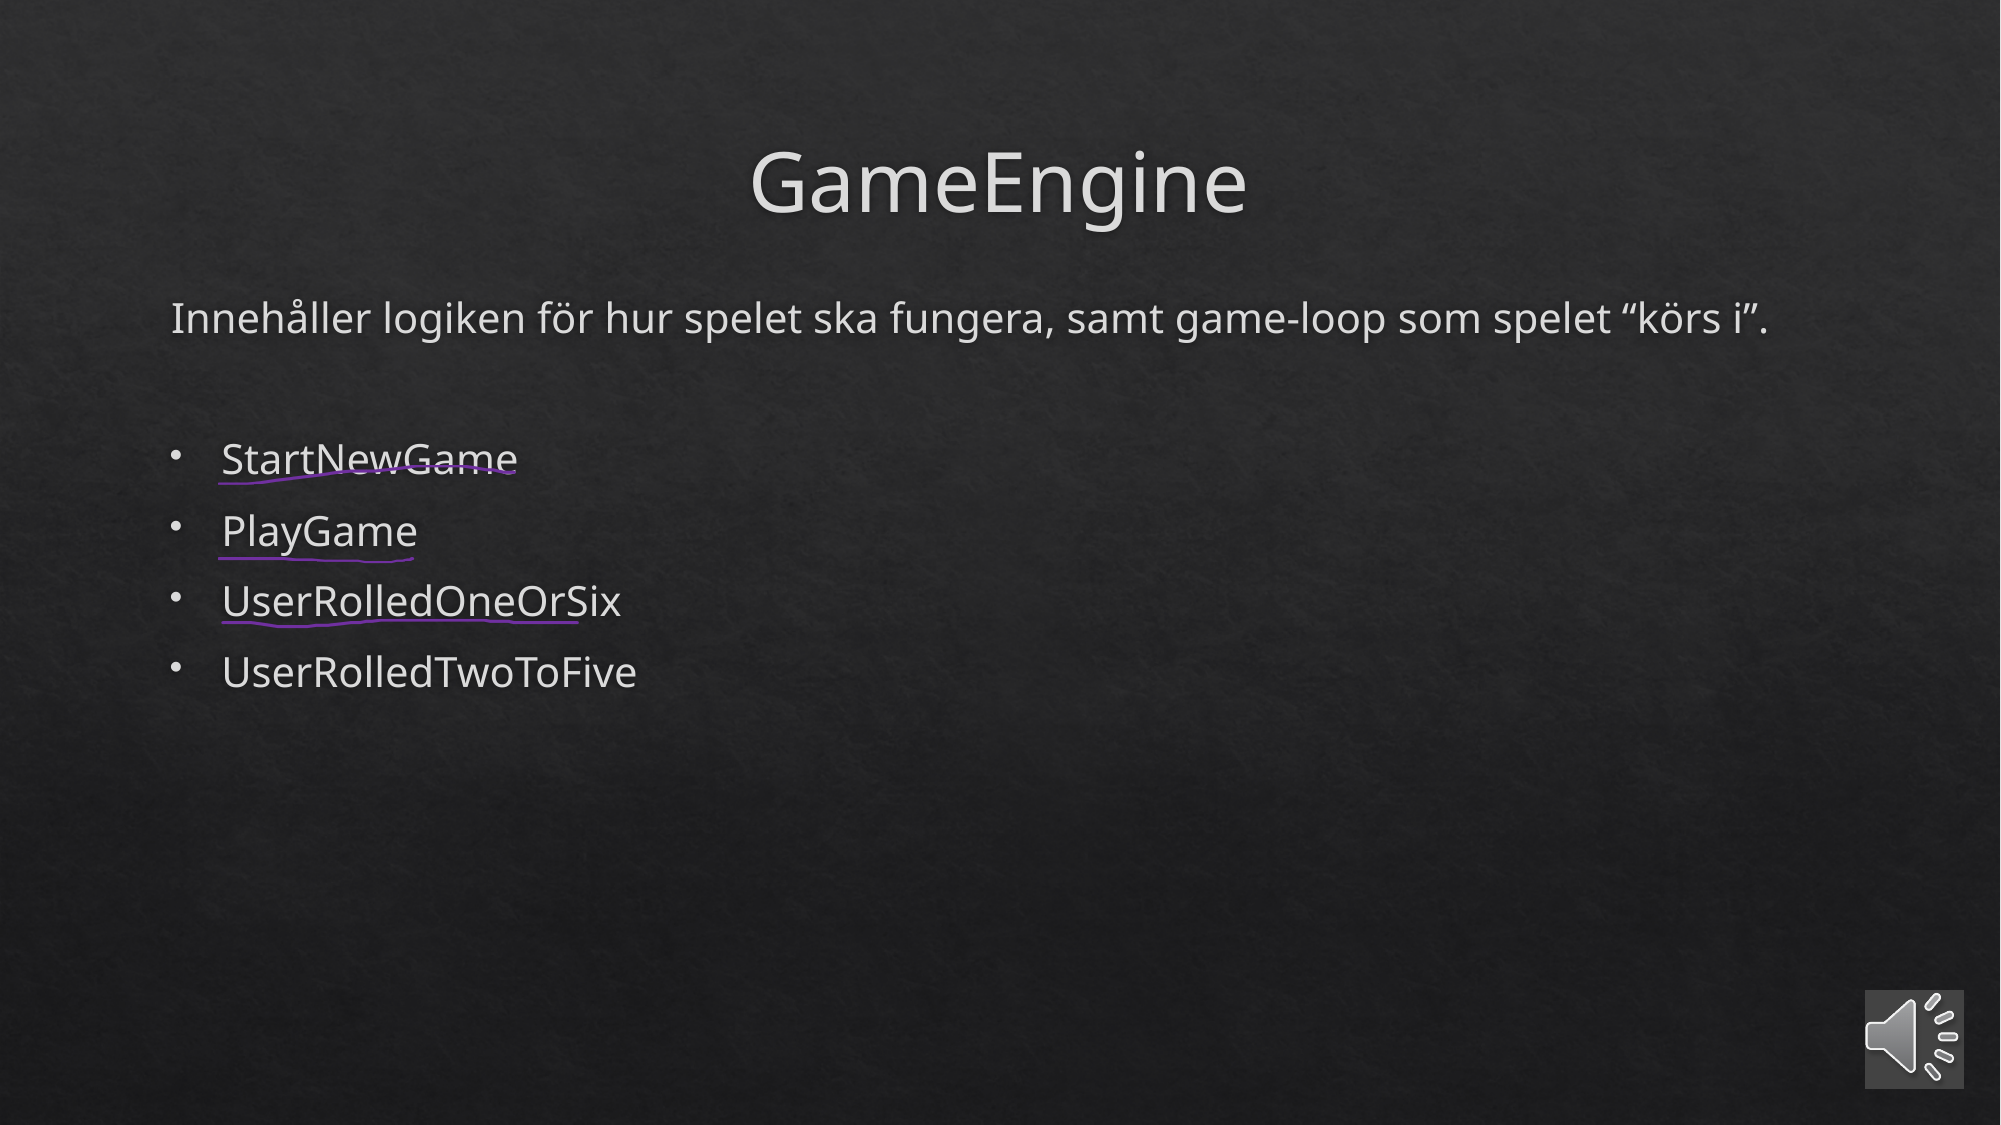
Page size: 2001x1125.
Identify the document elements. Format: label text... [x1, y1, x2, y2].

picture [218, 465, 589, 638]
list Innehåller logiken för hur spelet ska fungera, samt game-loop som spelet “körs i”. StartNewGame PlayGame UserRolledOneOrSix UserRolledTwoToFive [149, 284, 1849, 950]
picture [1864, 989, 1965, 1090]
title GameEngine [149, 99, 1849, 260]
